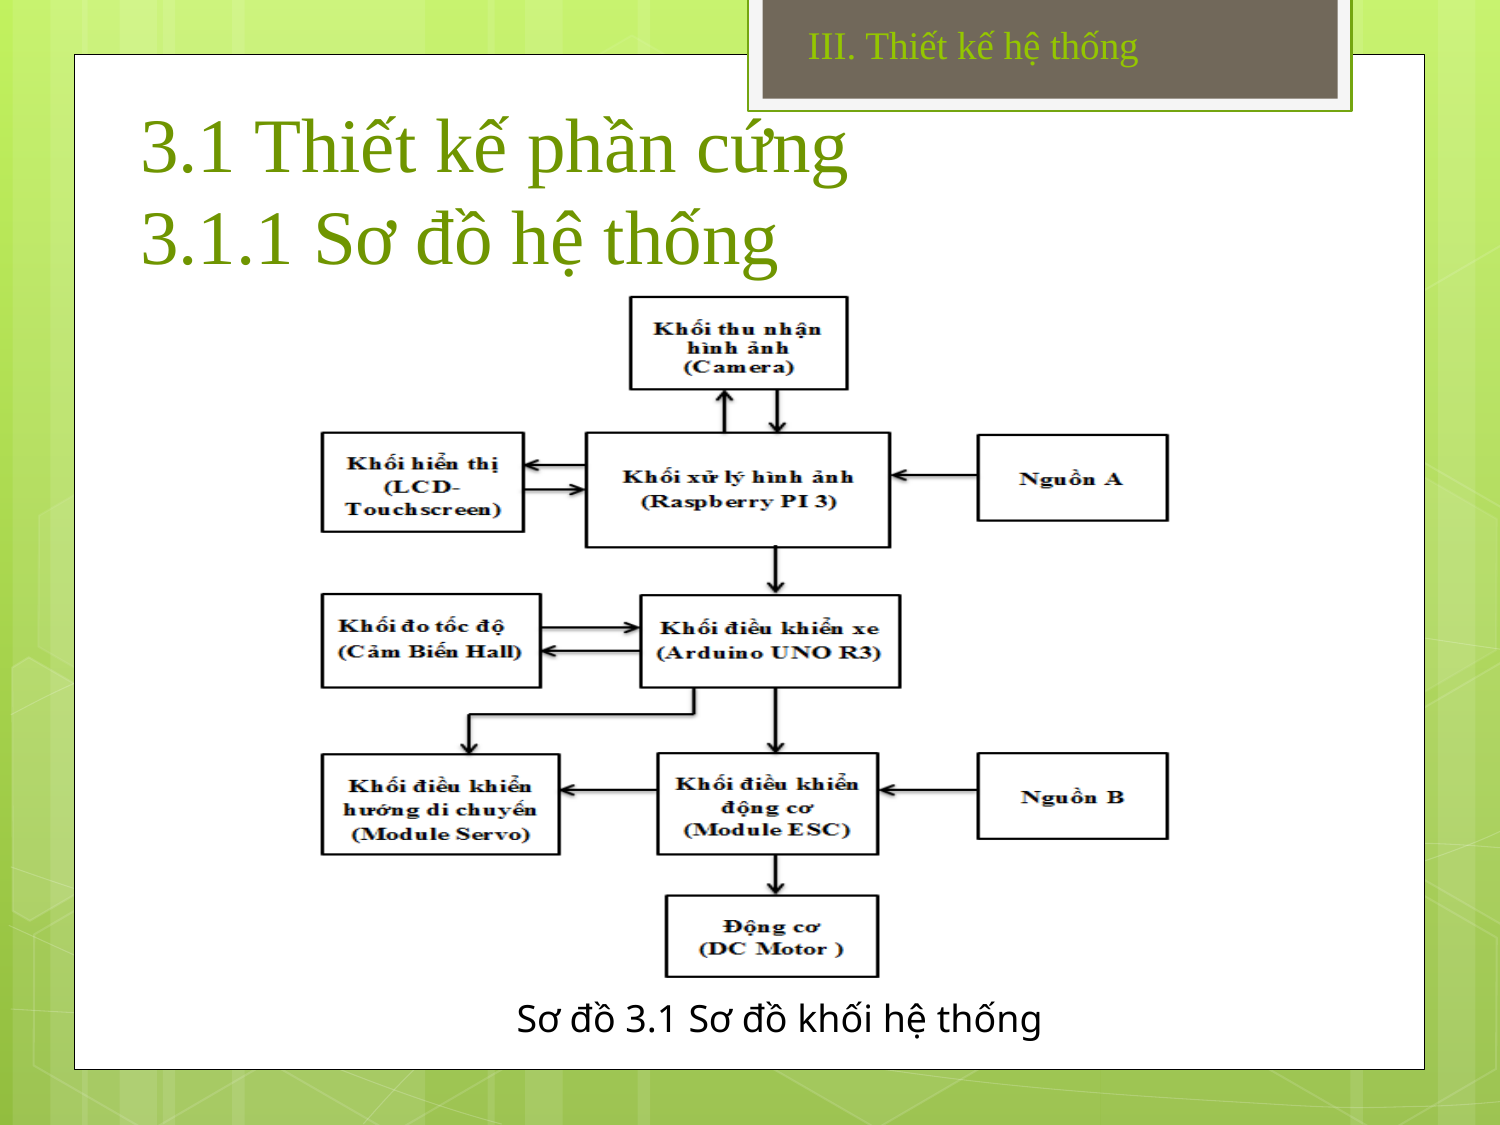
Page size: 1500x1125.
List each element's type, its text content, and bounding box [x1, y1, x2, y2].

text_box III. Thiết kế hệ thống [792, 12, 1325, 75]
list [287, 287, 1201, 988]
text_box Sơ đồ 3.1 Sơ đồ khối hệ thống [462, 998, 1098, 1048]
text_box 3.1 Thiết kế phần cứng 3.1.1 Sơ đồ hệ thống [125, 118, 913, 288]
